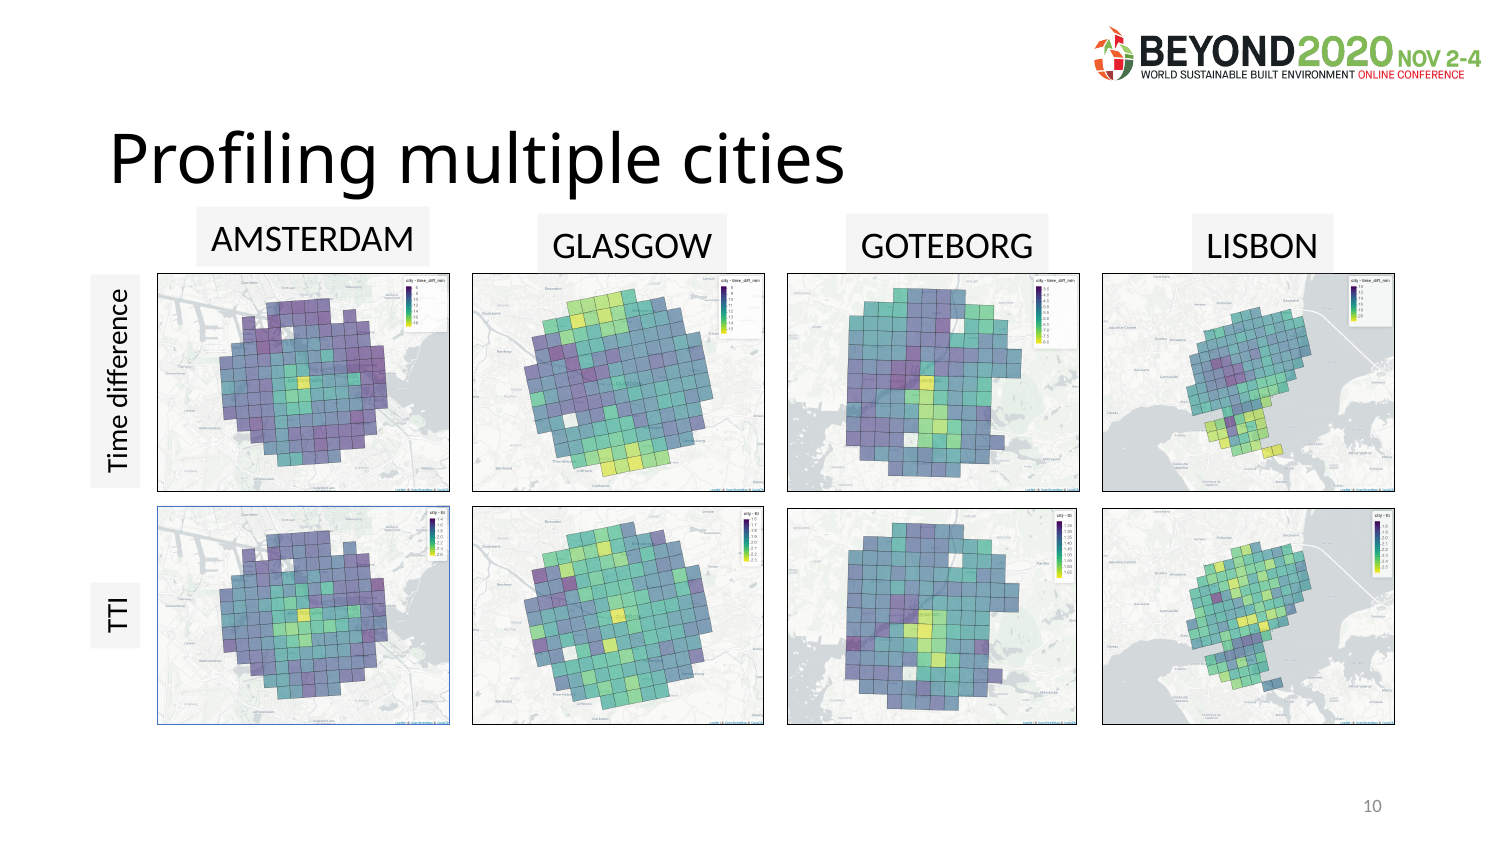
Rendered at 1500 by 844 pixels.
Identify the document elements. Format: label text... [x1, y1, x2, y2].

text_box Time difference [90, 274, 141, 489]
picture [157, 505, 450, 725]
text_box GLASGOW [537, 213, 728, 273]
text_box TTI [90, 582, 141, 649]
picture [472, 273, 765, 492]
title Profiling multiple cities [93, 80, 1248, 244]
picture [1102, 508, 1395, 725]
picture [1082, 22, 1492, 87]
picture [787, 273, 1080, 492]
text_box AMSTERDAM [196, 206, 430, 267]
text_box LISBON [1191, 213, 1334, 273]
picture [1102, 273, 1395, 492]
text_box GOTEBORG [846, 213, 1049, 273]
picture [472, 506, 764, 725]
picture [787, 508, 1077, 725]
picture [157, 273, 450, 492]
slide_number 10 [1059, 782, 1397, 827]
